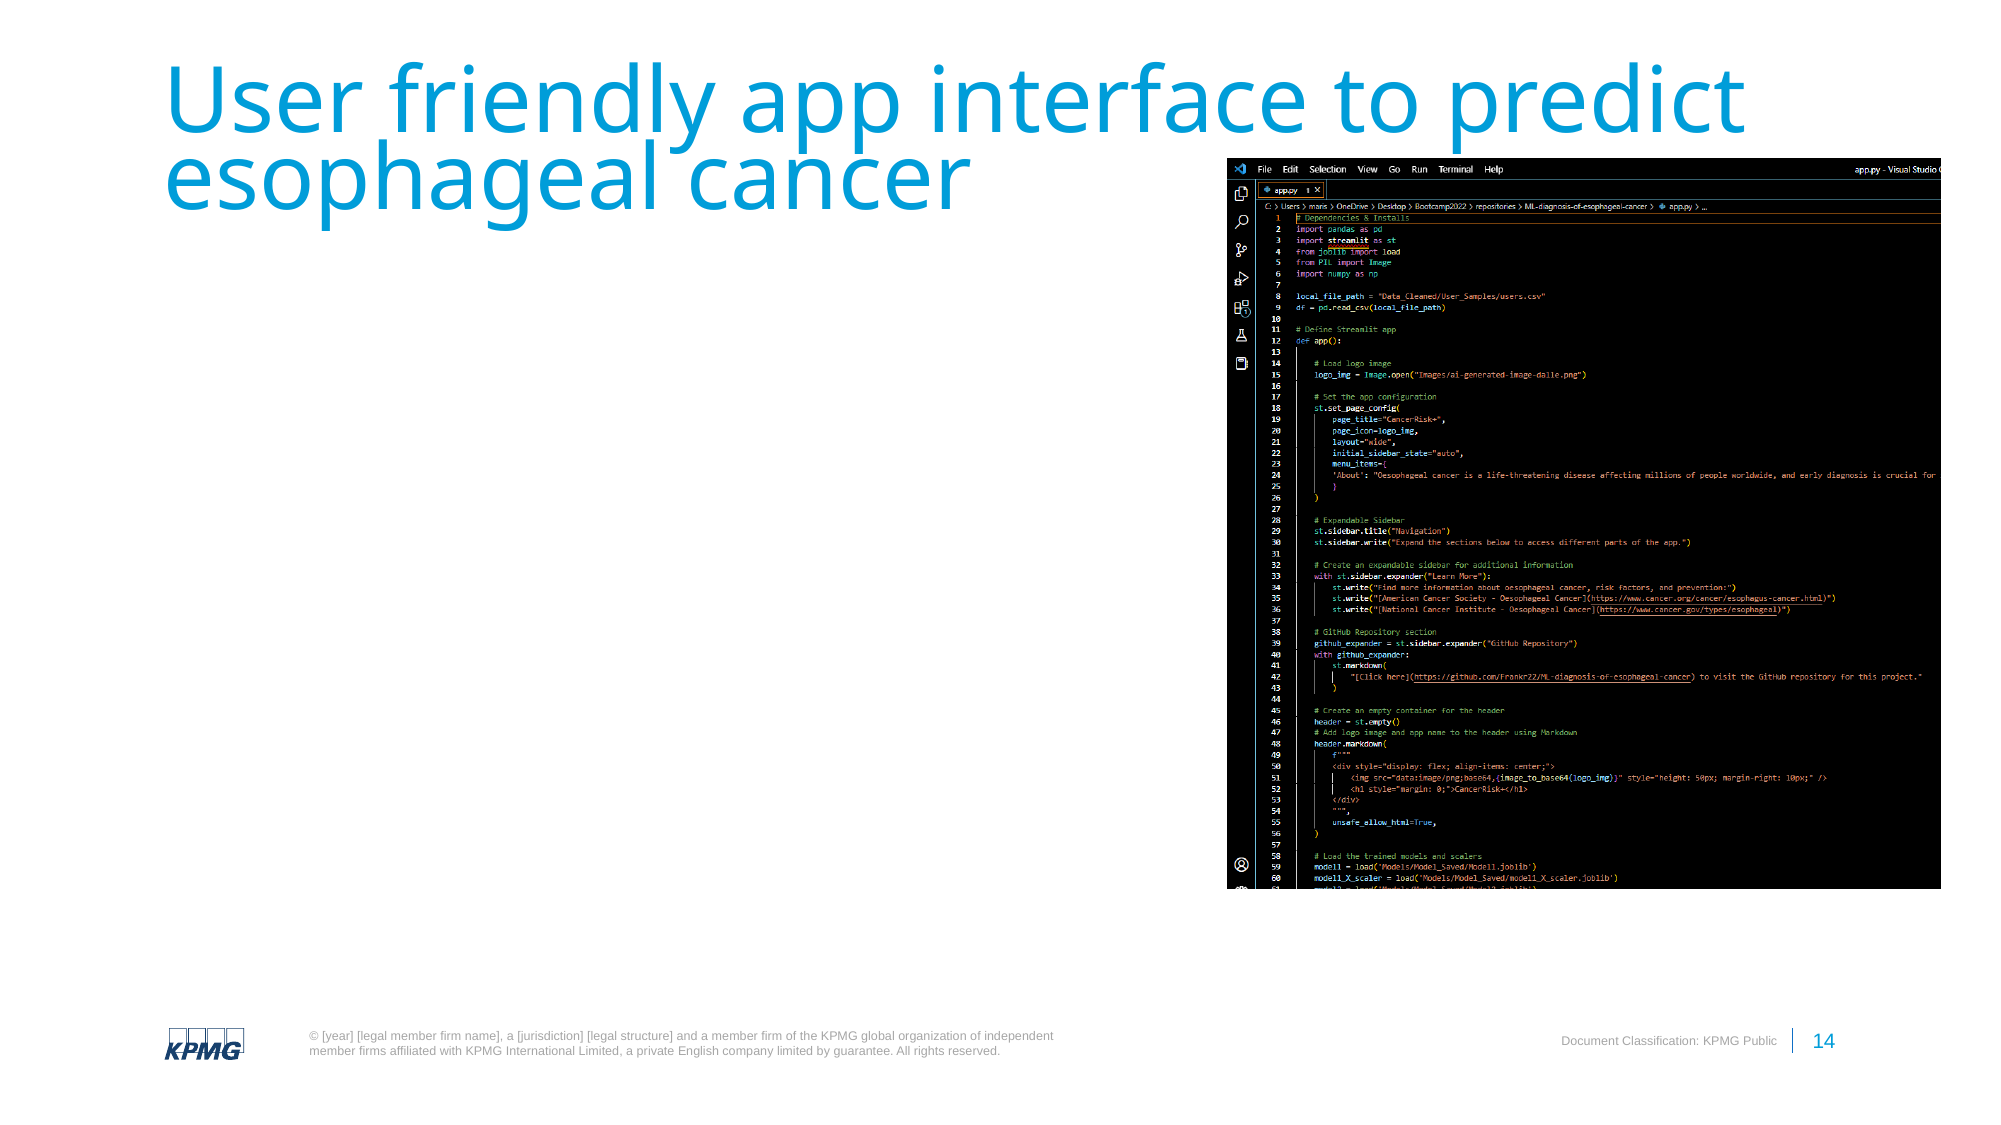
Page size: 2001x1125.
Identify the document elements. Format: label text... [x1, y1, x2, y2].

title User friendly app interface to predict esophageal cancer [163, 70, 1837, 159]
picture [1227, 158, 1941, 889]
